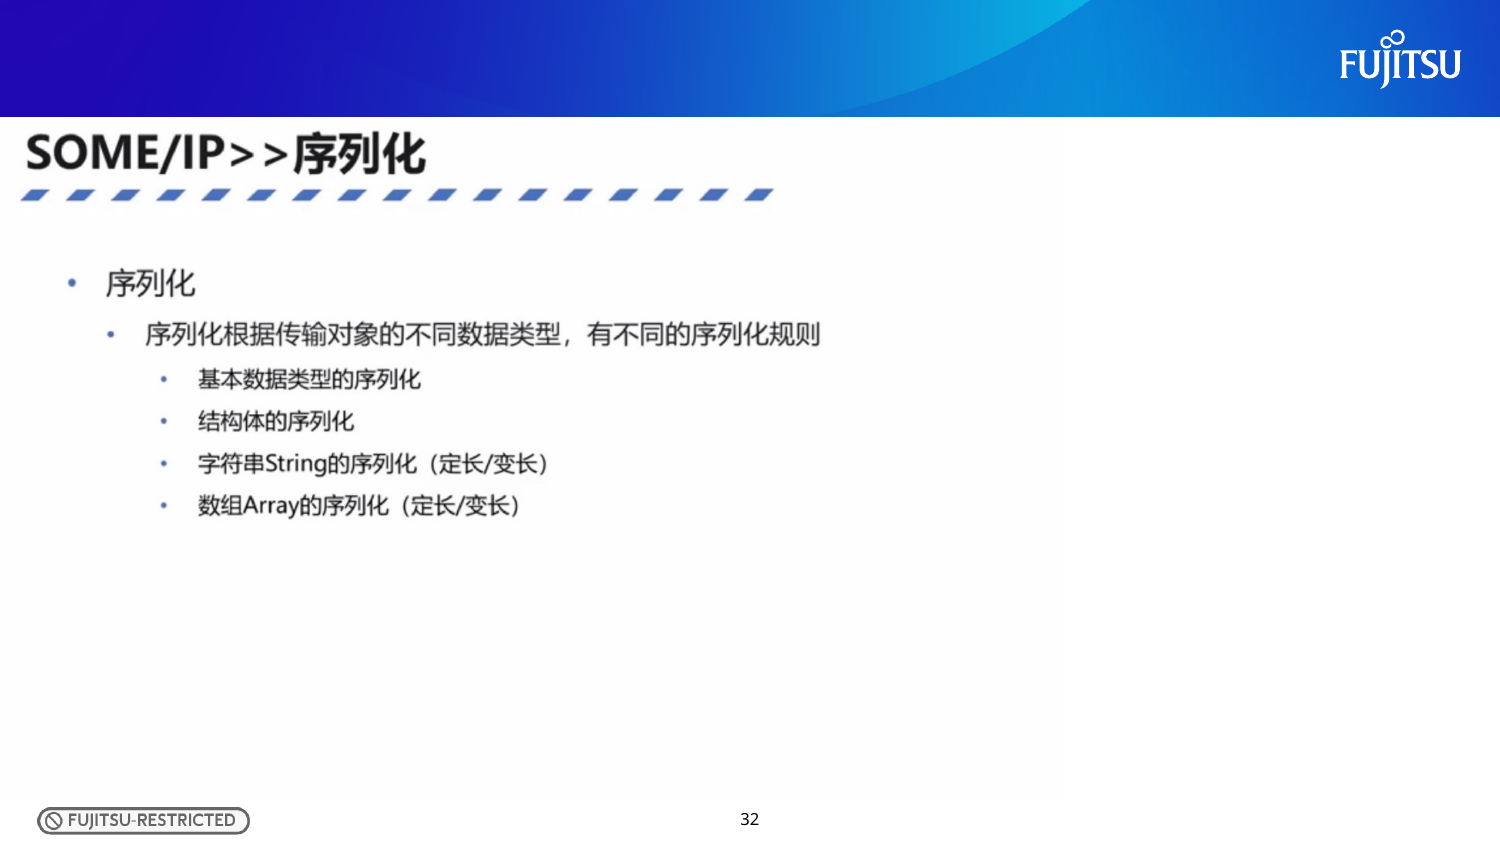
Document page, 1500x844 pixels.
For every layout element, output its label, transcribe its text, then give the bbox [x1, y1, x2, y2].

picture [0, 0, 1206, 117]
slide_number 32 [705, 810, 795, 831]
picture [37, 807, 250, 835]
picture [0, 119, 1063, 800]
